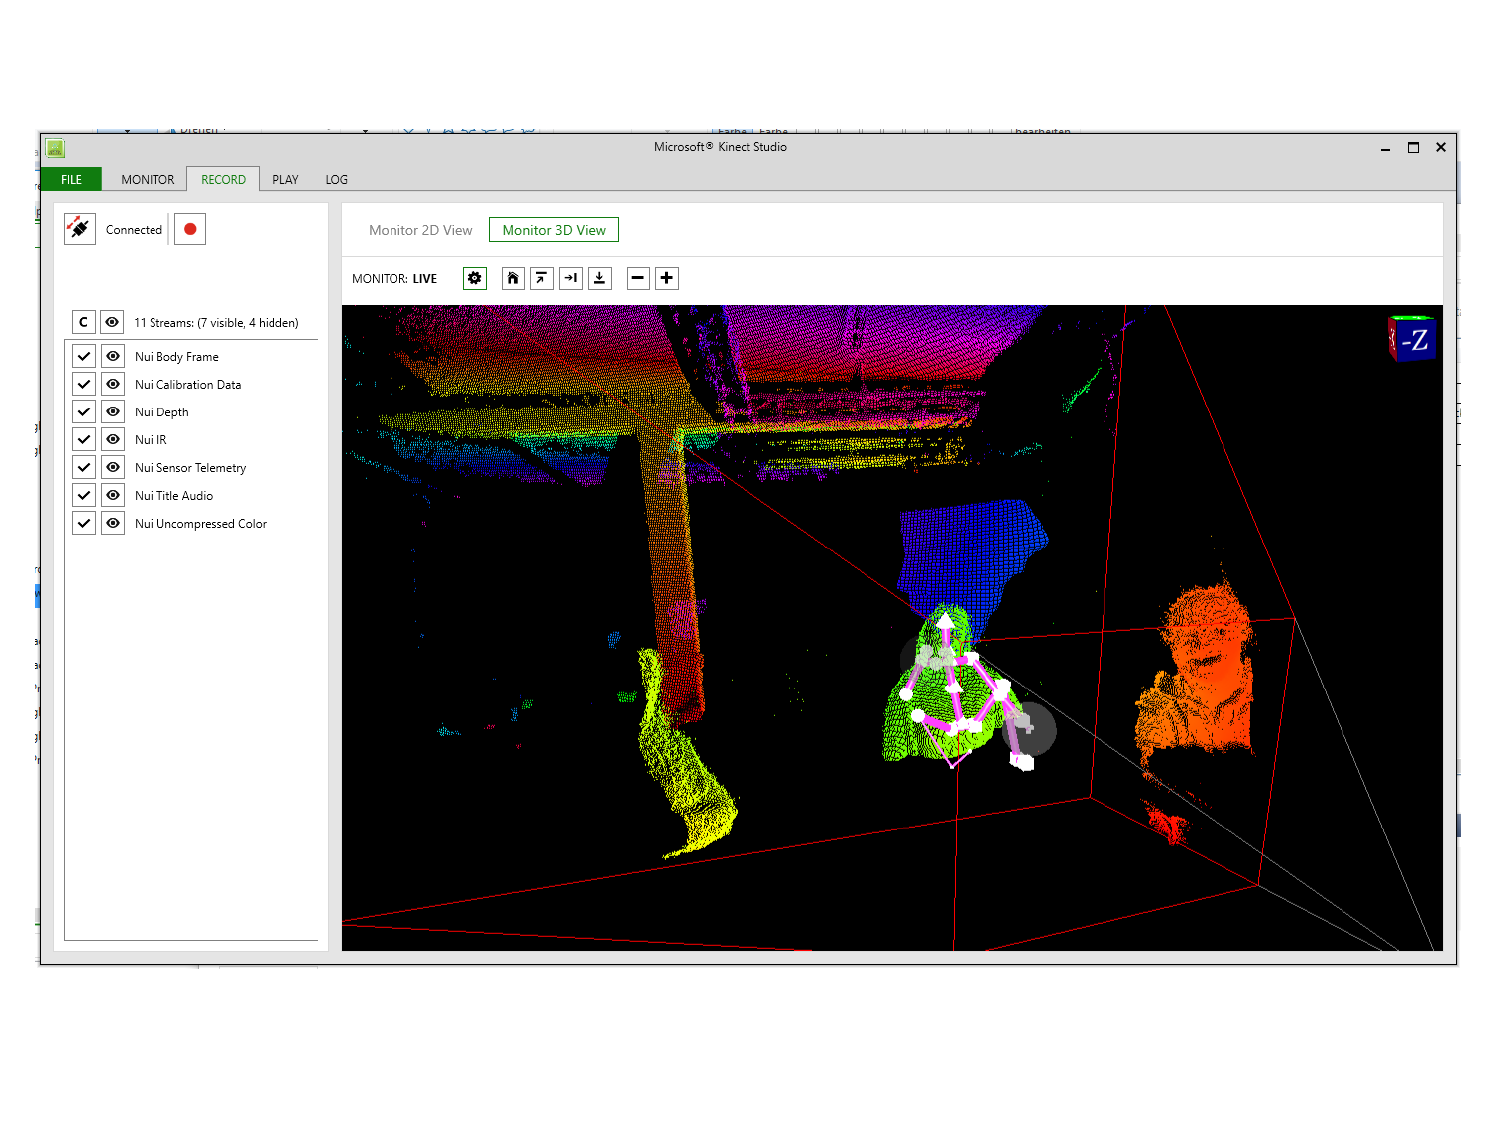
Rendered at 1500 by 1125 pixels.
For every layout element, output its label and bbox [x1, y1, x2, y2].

picture [35, 129, 1462, 969]
